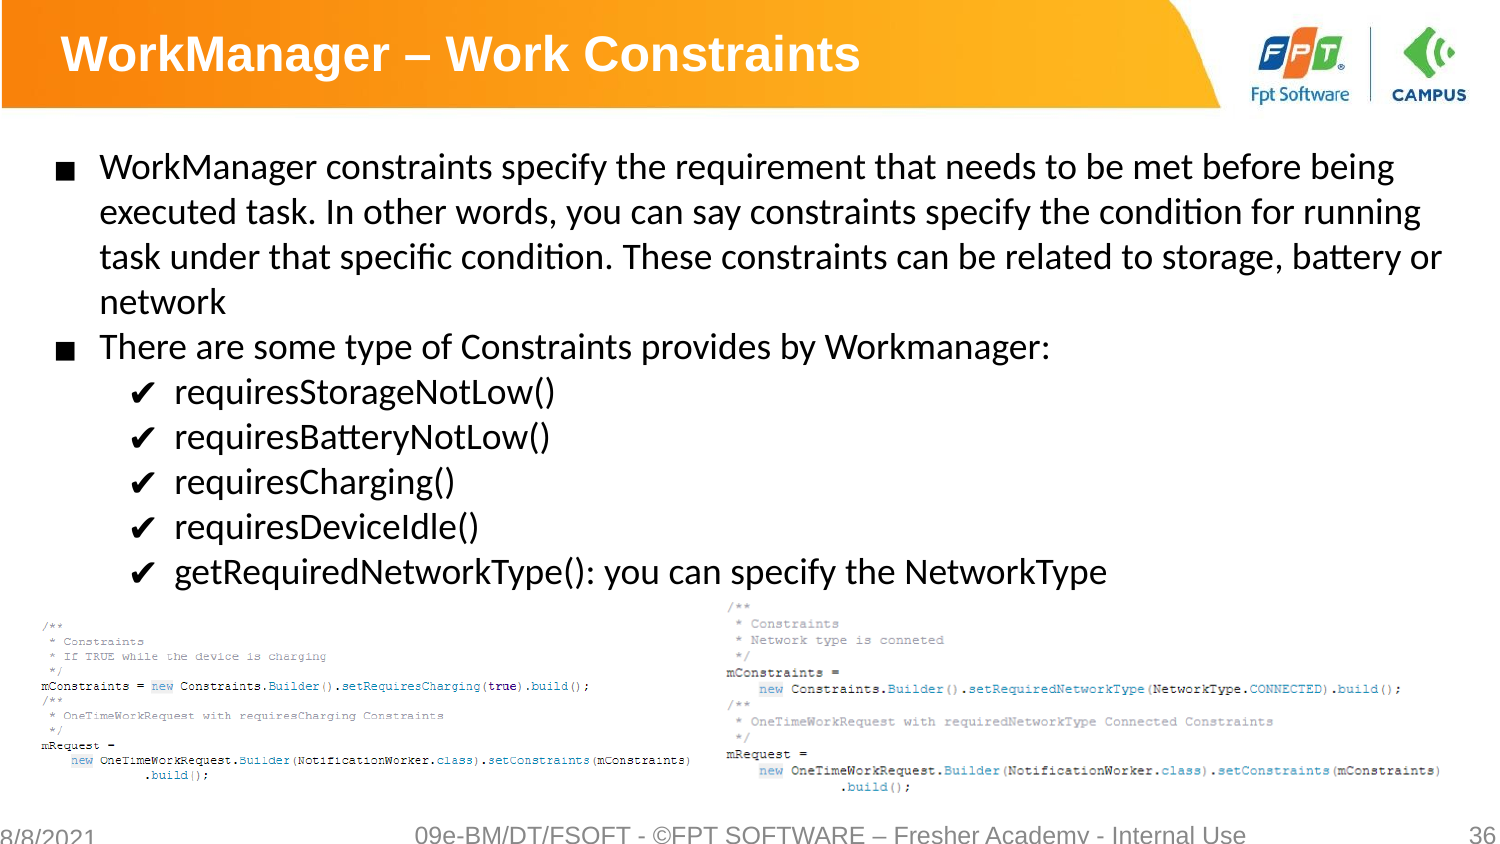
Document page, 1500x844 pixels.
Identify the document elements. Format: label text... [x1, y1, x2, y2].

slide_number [0, 821, 98, 844]
slide_number ‹#› [1462, 818, 1500, 844]
title WorkManager – Work Constraints [58, 19, 1025, 134]
picture [712, 592, 1451, 801]
text_box WorkManager constraints specify the requirement that needs to be met before being executed task. In other words, you can say constraints specify the condition for running task under that specific condition. These constraints can be related to storage, battery or network There are some type of Constraints provides by Workmanager: requiresStorageNotLow() requiresBatteryNotLow() requiresCharging() requiresDeviceIdle() getRequiredNetworkType(): you can specify the NetworkType [37, 134, 1463, 600]
picture [37, 616, 695, 783]
footer 09e-BM/DT/FSOFT - ©FPT SOFTWARE – Fresher Academy - Internal Use [412, 818, 1255, 844]
picture [1, 0, 1470, 119]
